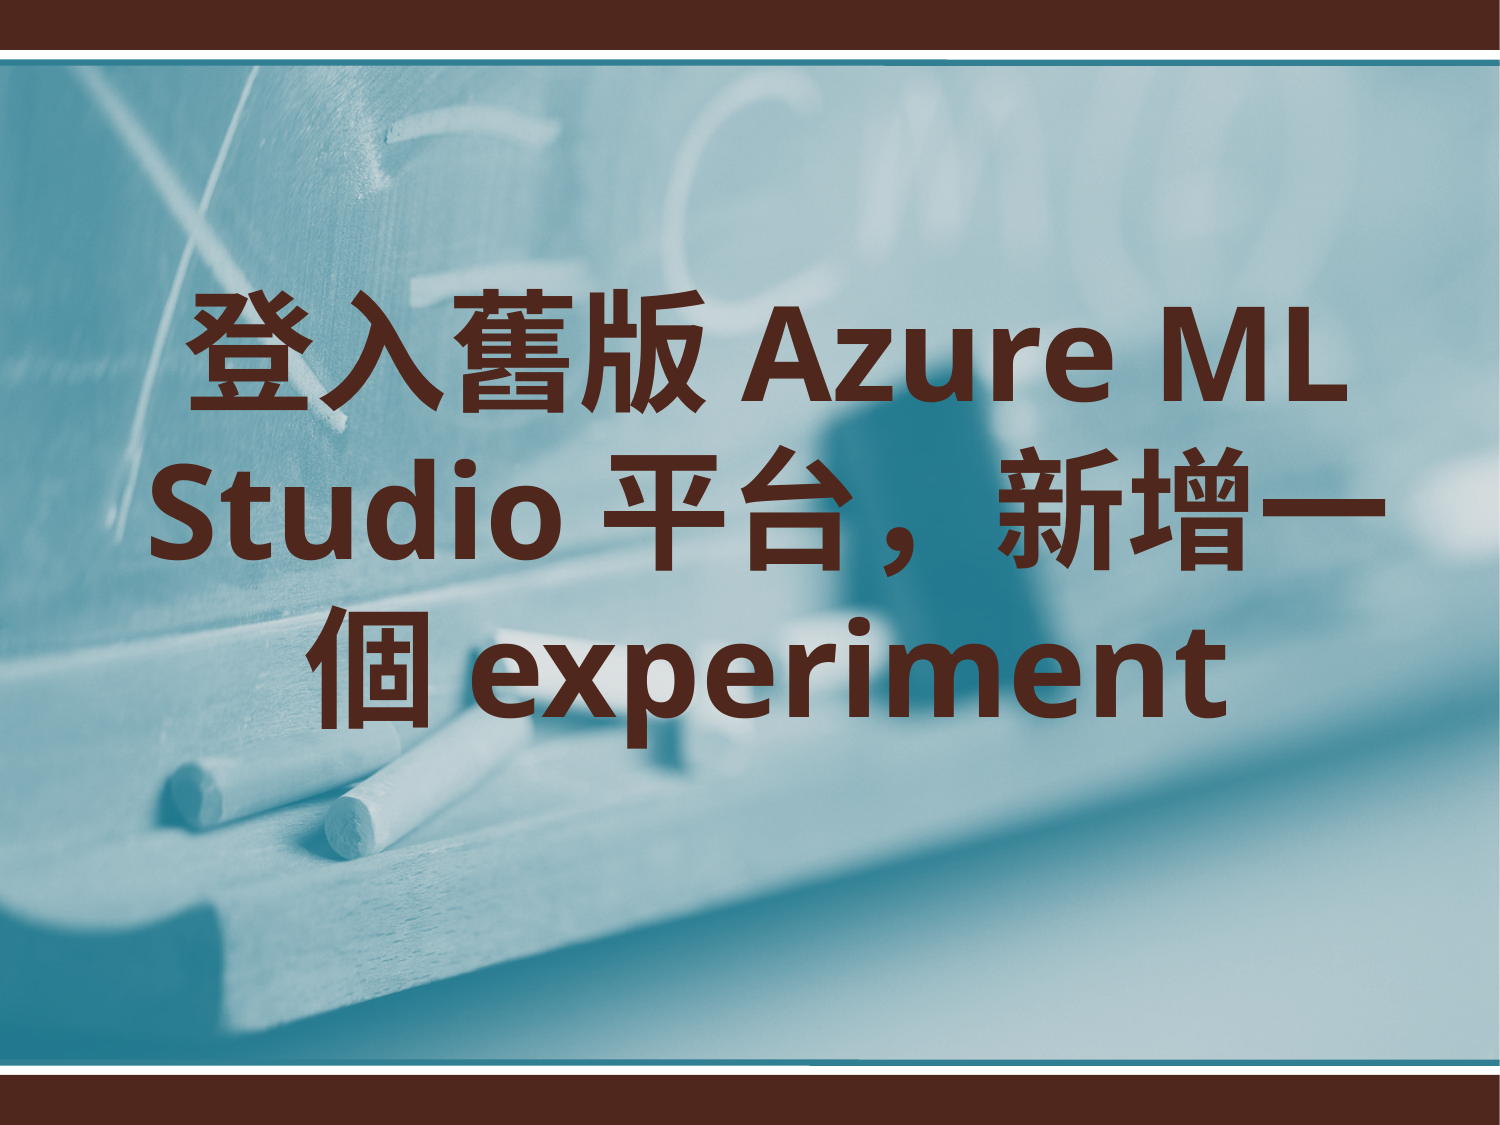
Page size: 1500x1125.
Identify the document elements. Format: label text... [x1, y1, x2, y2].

subtitle 登入舊版Azure ML Studio平台，新增一個experiment [100, 257, 1436, 752]
